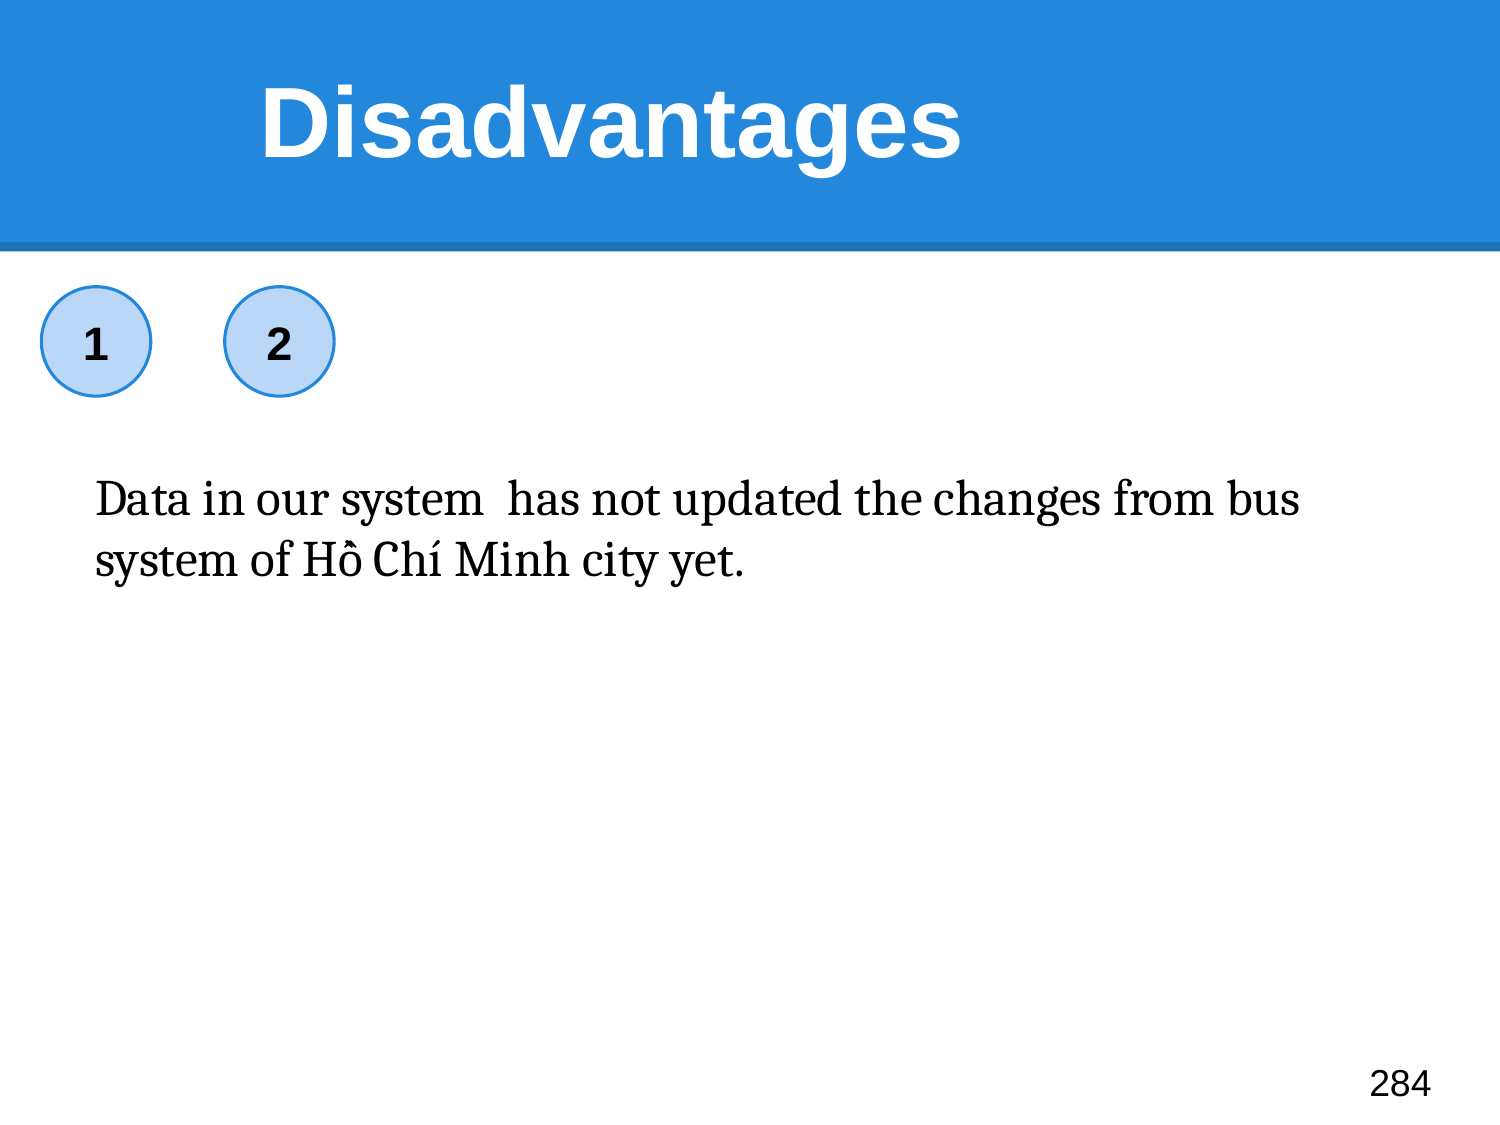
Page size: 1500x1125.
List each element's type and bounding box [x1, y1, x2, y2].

text_box [41, 286, 151, 397]
list [79, 448, 1430, 603]
slide_number [1354, 1038, 1494, 1125]
title [248, 76, 1262, 189]
text_box [224, 286, 335, 397]
